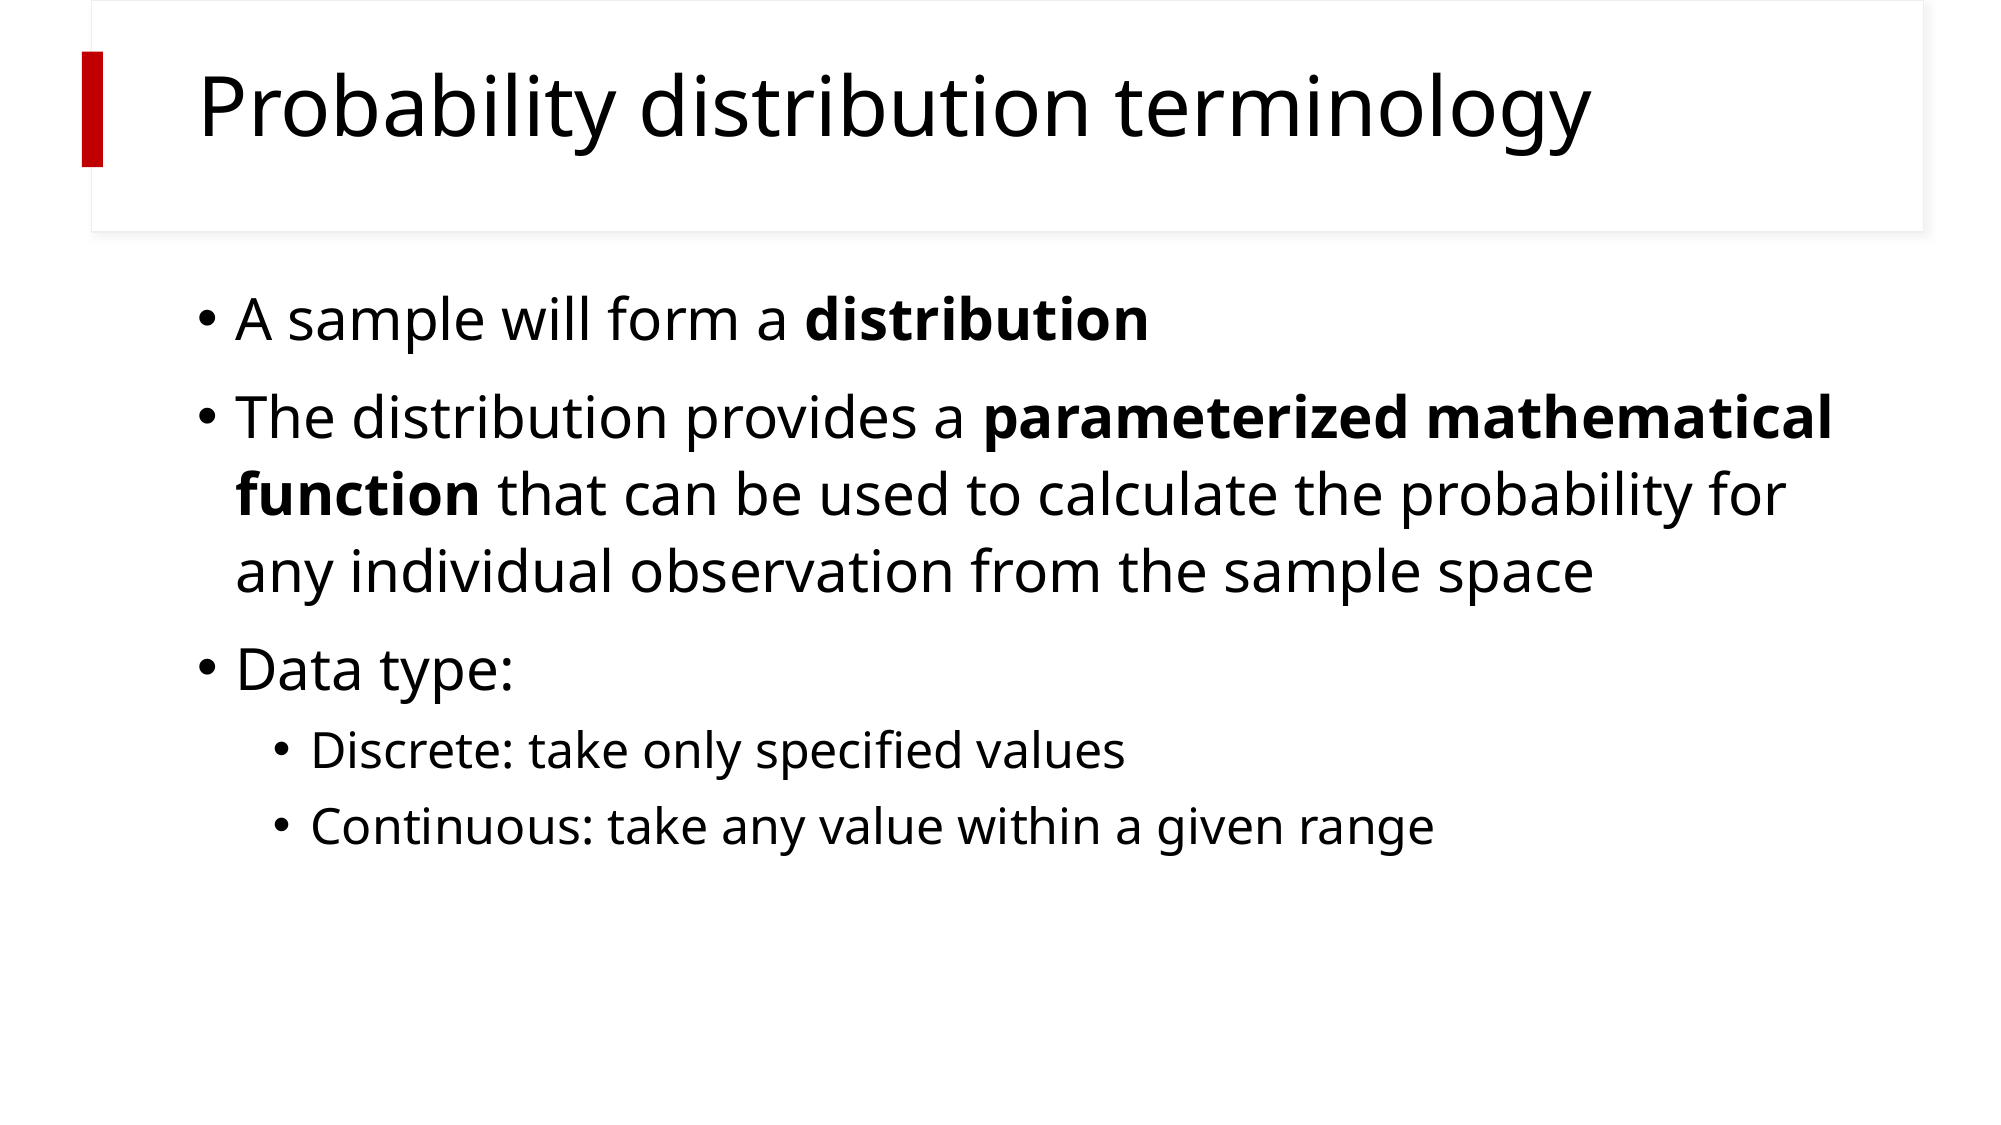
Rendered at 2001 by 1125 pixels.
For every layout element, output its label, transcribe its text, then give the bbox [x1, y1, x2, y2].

list A sample will form a distribution The distribution provides a parameterized mathematical function that can be used to calculate the probability for any individual observation from the sample space Data type: Discrete: take only specified values Continuous: take any value within a given range [183, 267, 1851, 1013]
title Probability distribution terminology [183, 12, 1851, 207]
